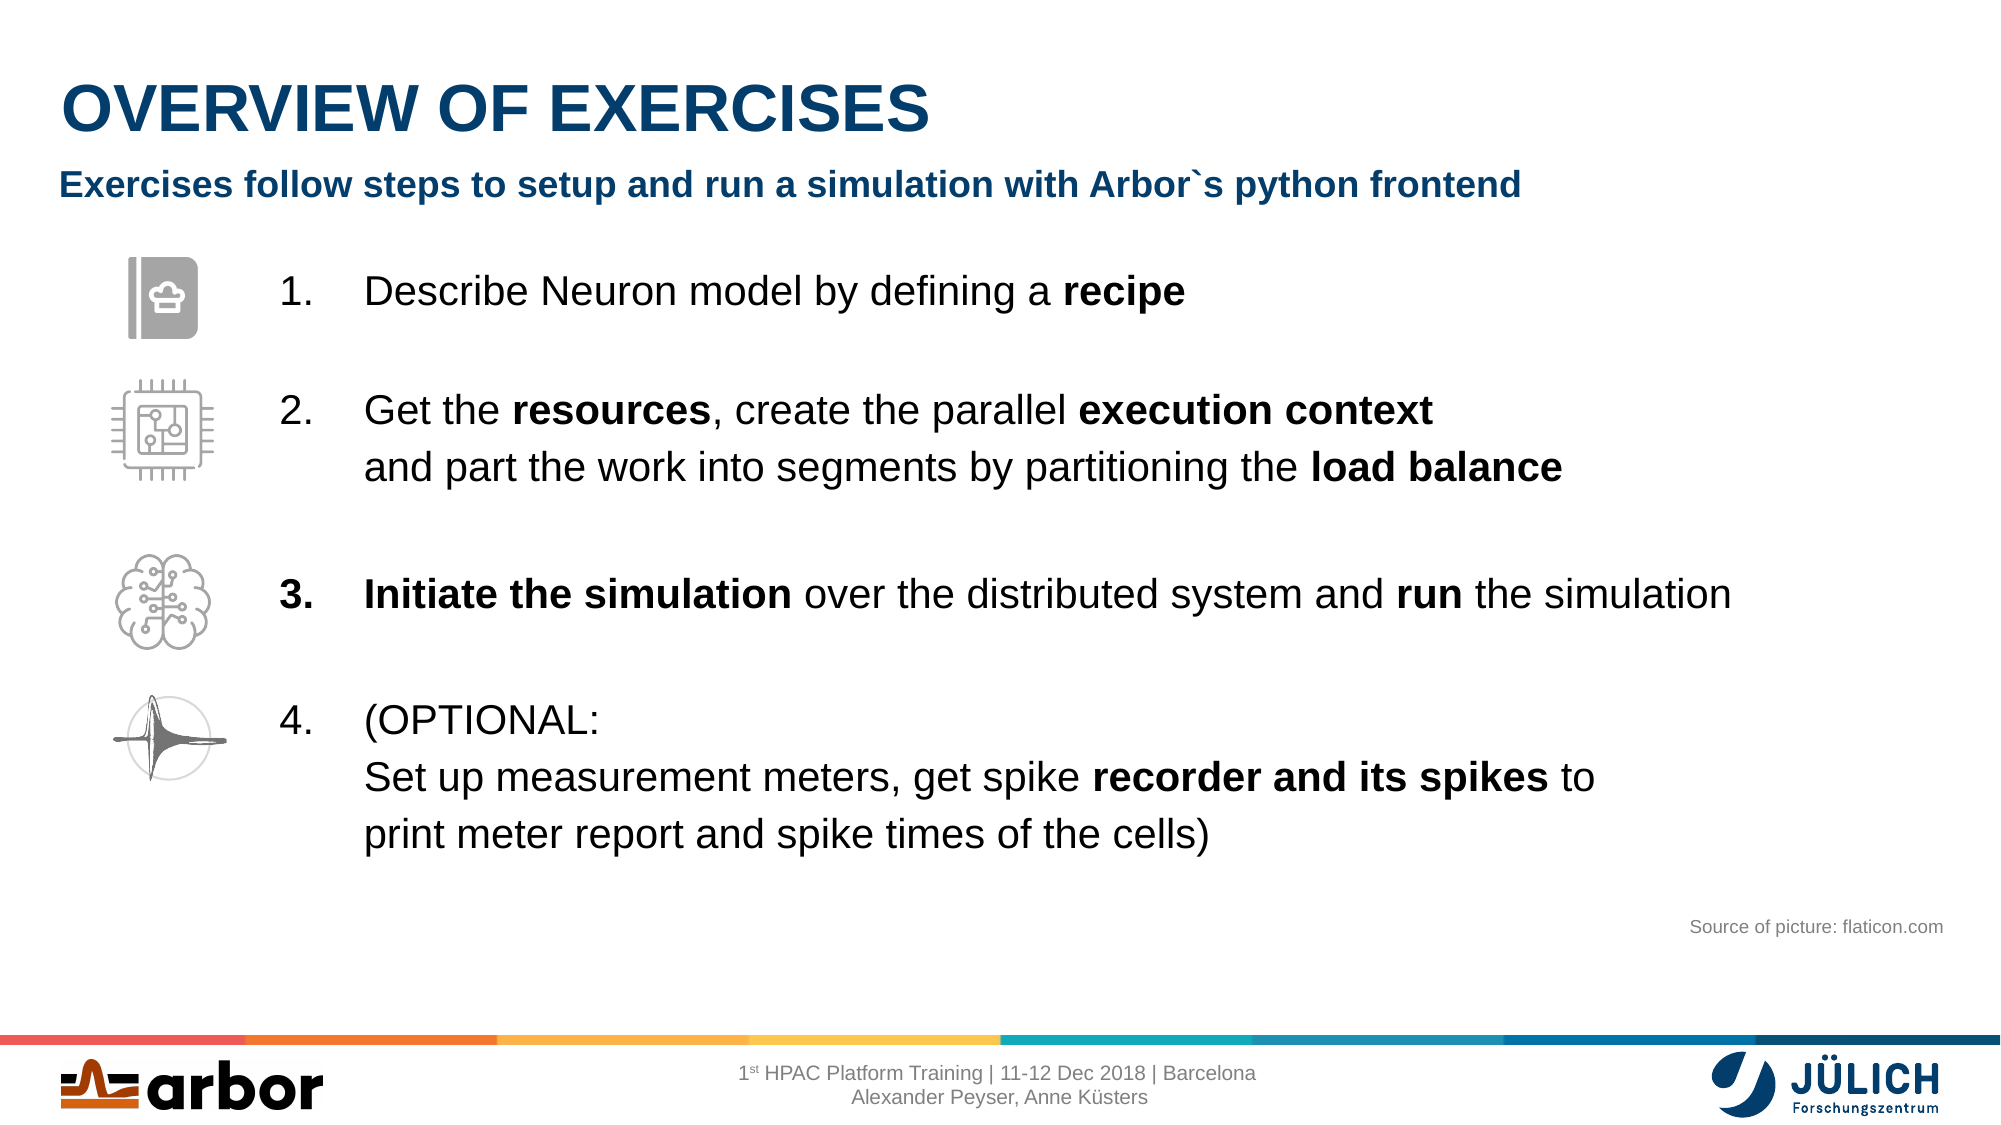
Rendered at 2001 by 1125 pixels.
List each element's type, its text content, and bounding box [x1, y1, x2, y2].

list Describe Neuron model by defining a recipe Get the resources, create the parallel execution context and part the work into segments by partitioning the load balance Initiate the simulation over the distributed system and run the simulation (OPTIONAL: Set up measurement meters, get spike recorder and its spikes to print meter report and spike times of the cells) [279, 256, 1940, 948]
title Overview of exercises [60, 53, 1940, 238]
picture [0, 1035, 1503, 1045]
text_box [111, 692, 234, 783]
picture [61, 1059, 323, 1110]
list Exercises follow steps to setup and run a simulation with Arbor`s python frontend [58, 154, 1937, 238]
picture [111, 379, 214, 481]
picture [115, 554, 211, 650]
text_box Source of picture: flaticon.com [1674, 909, 1962, 946]
picture [121, 257, 204, 339]
